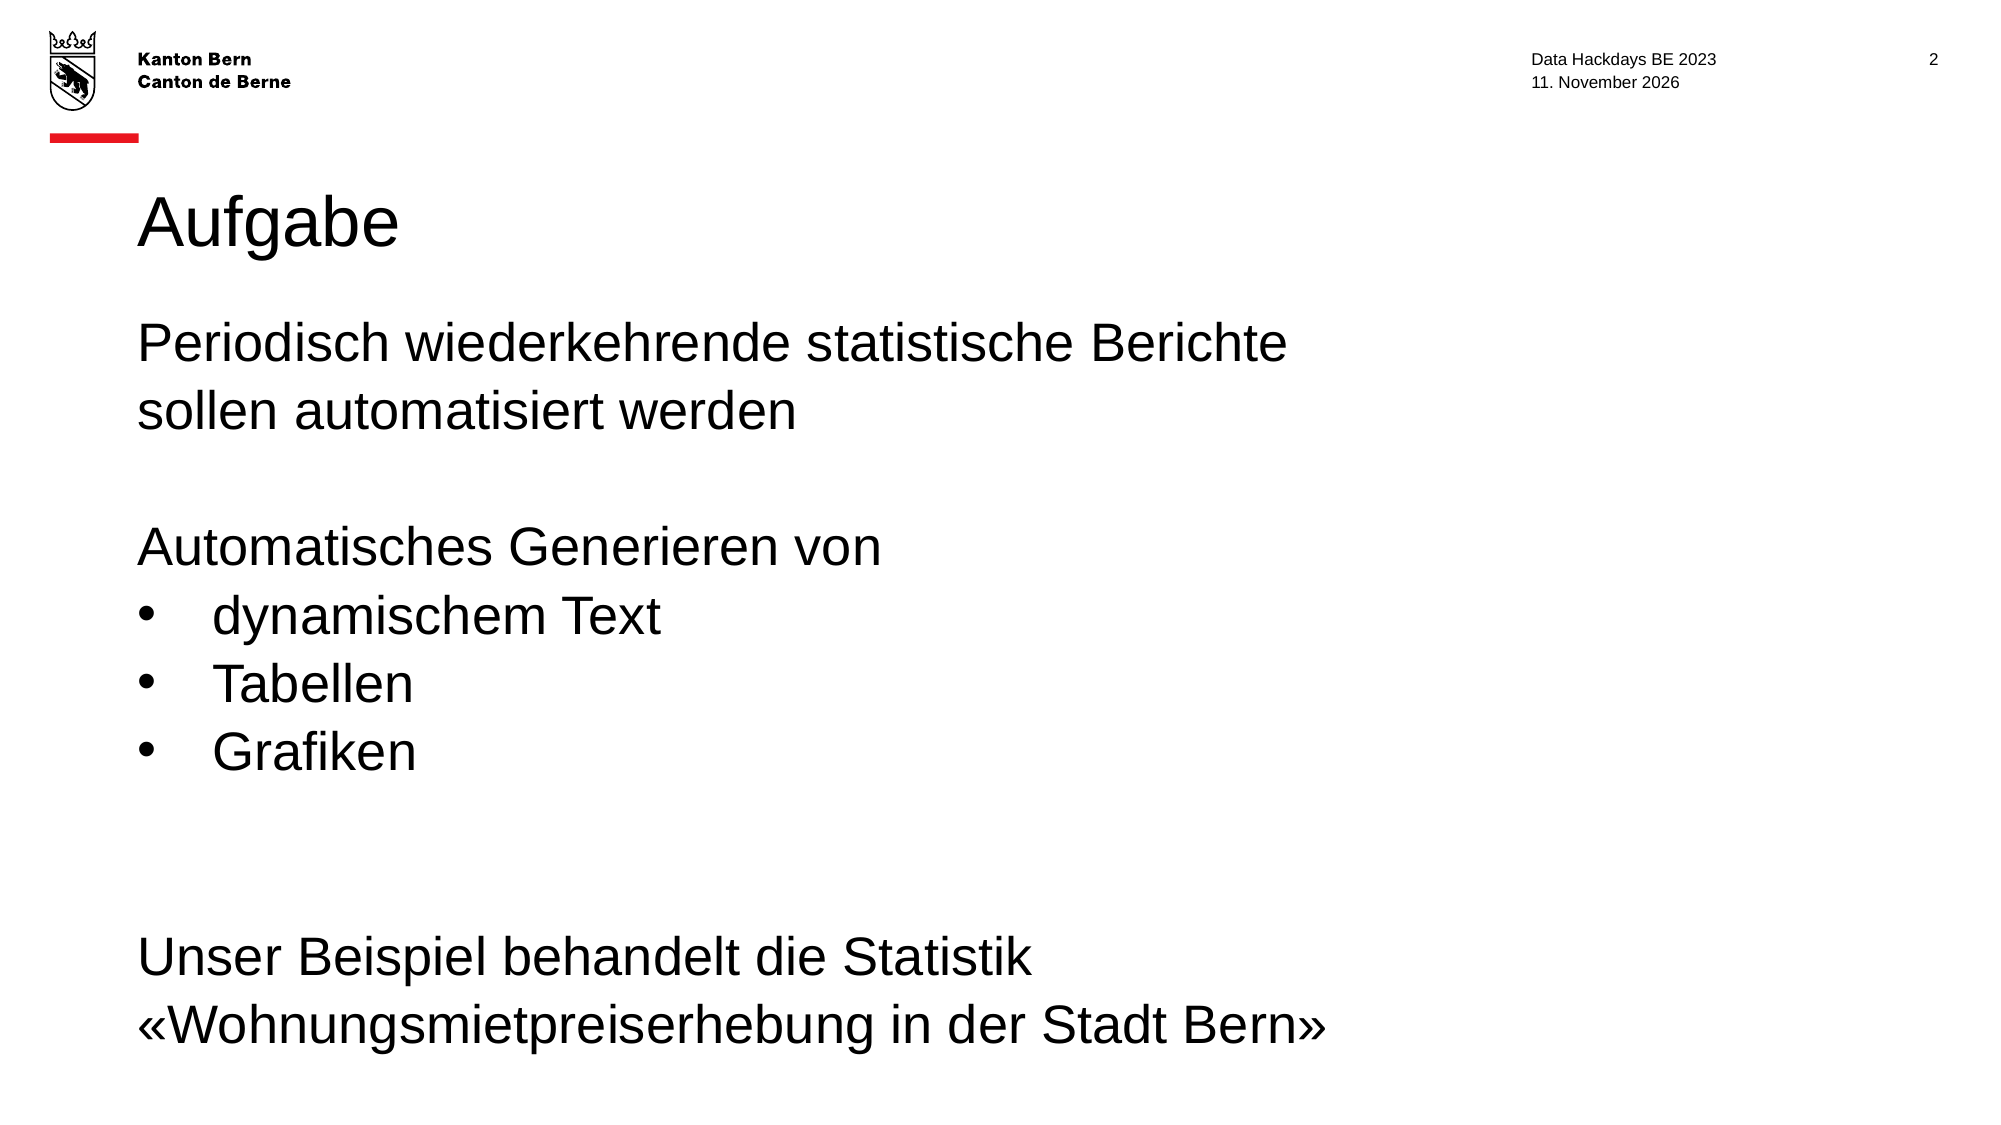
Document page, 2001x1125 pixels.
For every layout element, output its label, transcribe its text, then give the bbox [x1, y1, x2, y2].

footer Data Hackdays BE 2023 [1531, 48, 1875, 70]
list Periodisch wiederkehrende statistische Berichte sollen automatisiert werden Automatisches Generieren von dynamischem Text Tabellen Grafiken Unser Beispiel behandelt die Statistik «Wohnungsmietpreiserhebung in der Stadt Bern» [137, 303, 1940, 1071]
title Aufgabe [137, 175, 1940, 278]
slide_number 2 [1885, 48, 1939, 67]
slide_number 13. Mai 2023 [1531, 71, 1875, 89]
